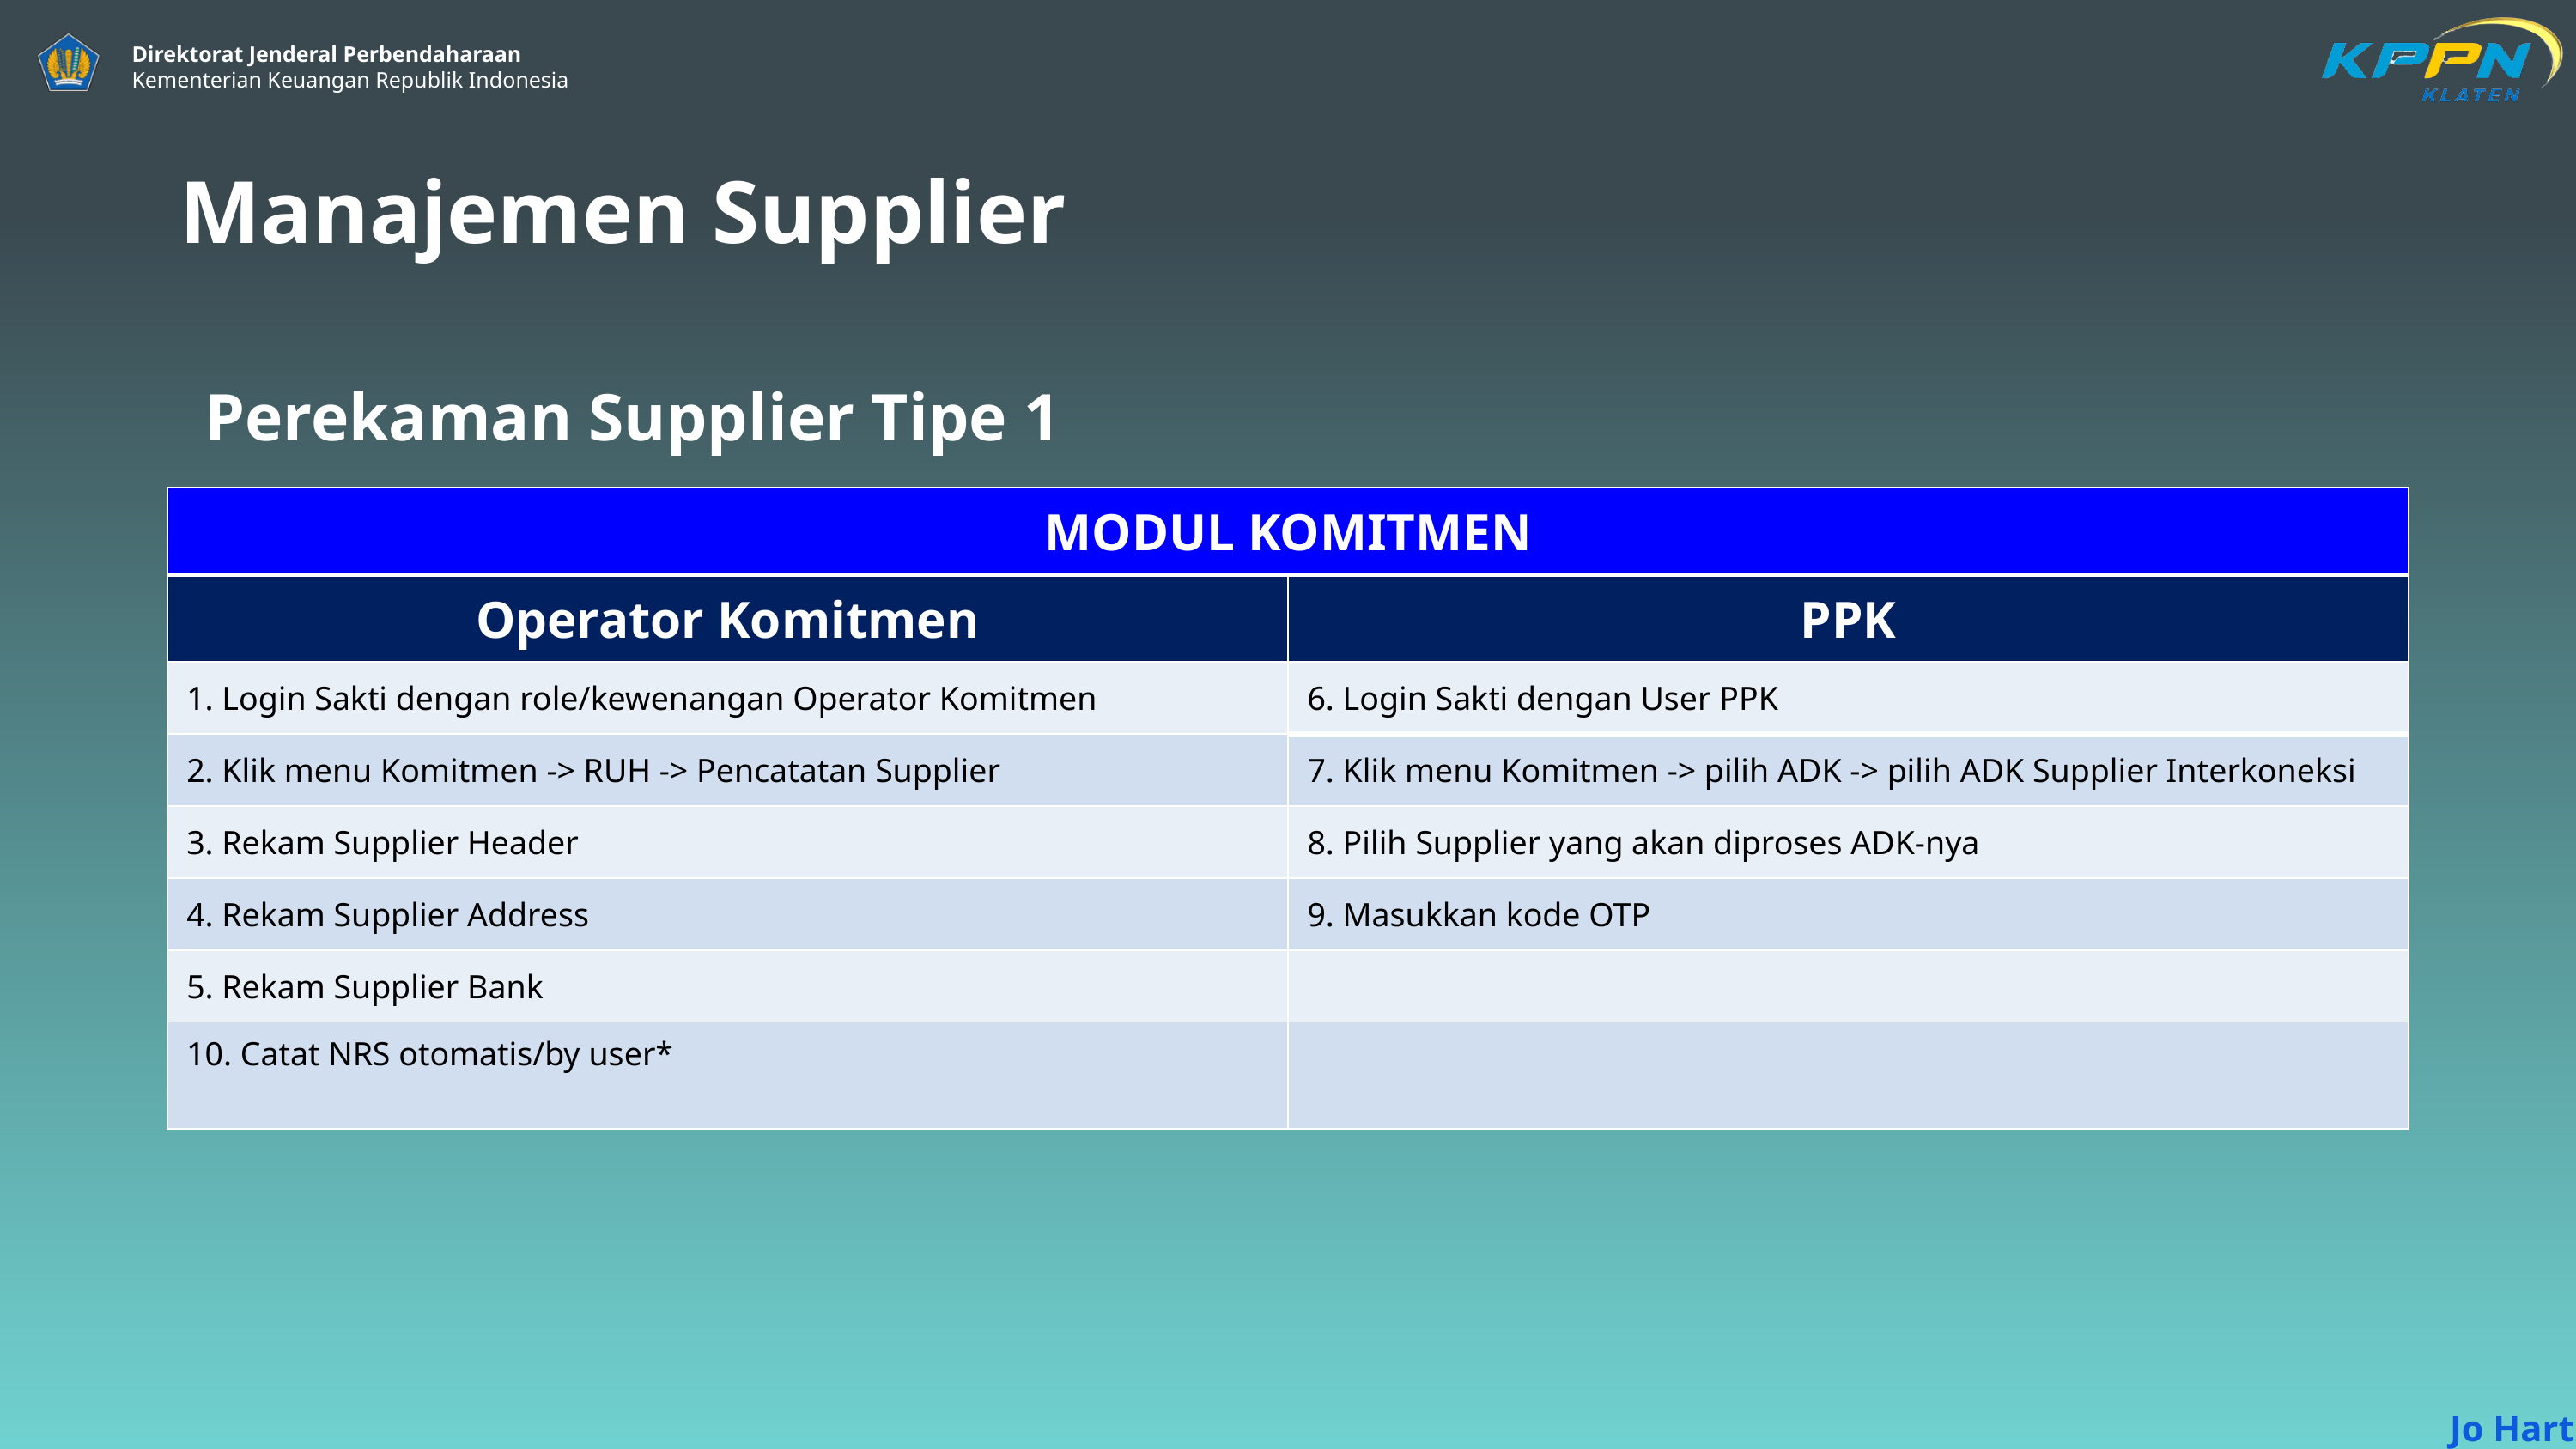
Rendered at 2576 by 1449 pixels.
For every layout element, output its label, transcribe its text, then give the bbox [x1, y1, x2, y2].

picture [37, 33, 106, 92]
picture [2272, 0, 2576, 110]
text_box Perekaman Supplier Tipe 1 [191, 370, 1074, 460]
table_cell 4. Rekam Supplier Address [168, 879, 1287, 949]
table_cell 5. Rekam Supplier Bank [168, 951, 1287, 1022]
table_cell 1. Login Sakti dengan role/kewenangan Operator Komitmen [168, 663, 1287, 733]
table_cell [1289, 951, 2408, 1022]
table_cell 9. Masukkan kode OTP [1289, 879, 2408, 949]
table_cell 2. Klik menu Komitmen -> RUH -> Pencatatan Supplier [168, 735, 1287, 805]
table_cell PPK [1289, 577, 2408, 661]
table_header MODUL KOMITMEN [168, 488, 2408, 573]
table_cell 8. Pilih Supplier yang akan diproses ADK-nya [1289, 807, 2408, 877]
table_cell Operator Komitmen [168, 577, 1287, 661]
table_cell 7. Klik menu Komitmen -> pilih ADK -> pilih ADK Supplier Interkoneksi [1289, 737, 2408, 805]
table_cell 3. Rekam Supplier Header [168, 807, 1287, 877]
table_cell 10. Catat NRS otomatis/by user* [168, 1022, 1287, 1128]
table_cell [1289, 1022, 2408, 1128]
text_box Manajemen Supplier [167, 144, 1543, 274]
table_cell 6. Login Sakti dengan User PPK [1289, 663, 2408, 731]
